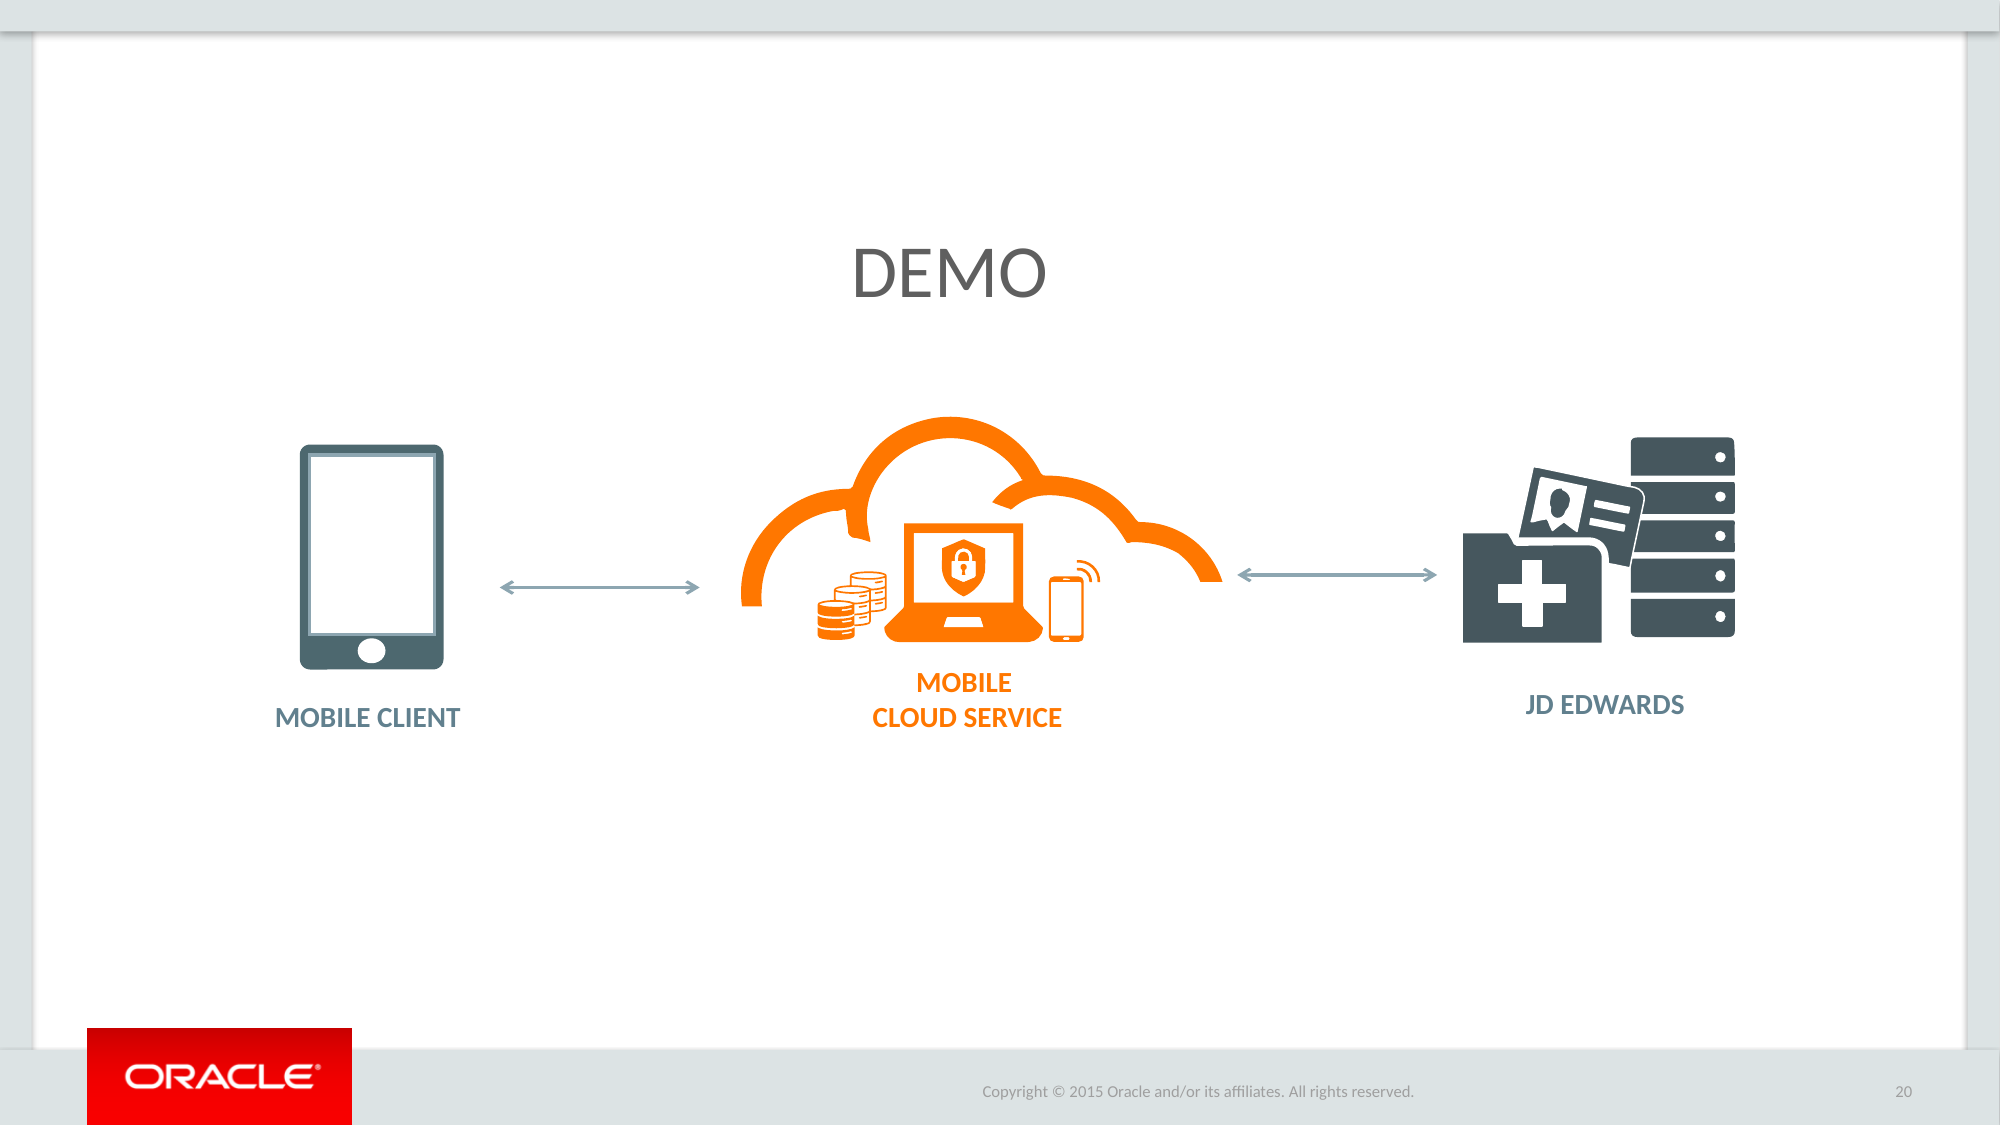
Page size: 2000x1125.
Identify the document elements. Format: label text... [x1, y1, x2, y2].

picture [87, 1028, 352, 1125]
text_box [737, 410, 1223, 738]
slide_number 20 [1849, 1075, 1913, 1106]
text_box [299, 444, 444, 670]
text_box JD Edwards [1412, 682, 1799, 725]
title DEMO [37, 166, 1863, 313]
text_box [1461, 437, 1736, 644]
text_box Mobile CLIENT [174, 694, 561, 737]
